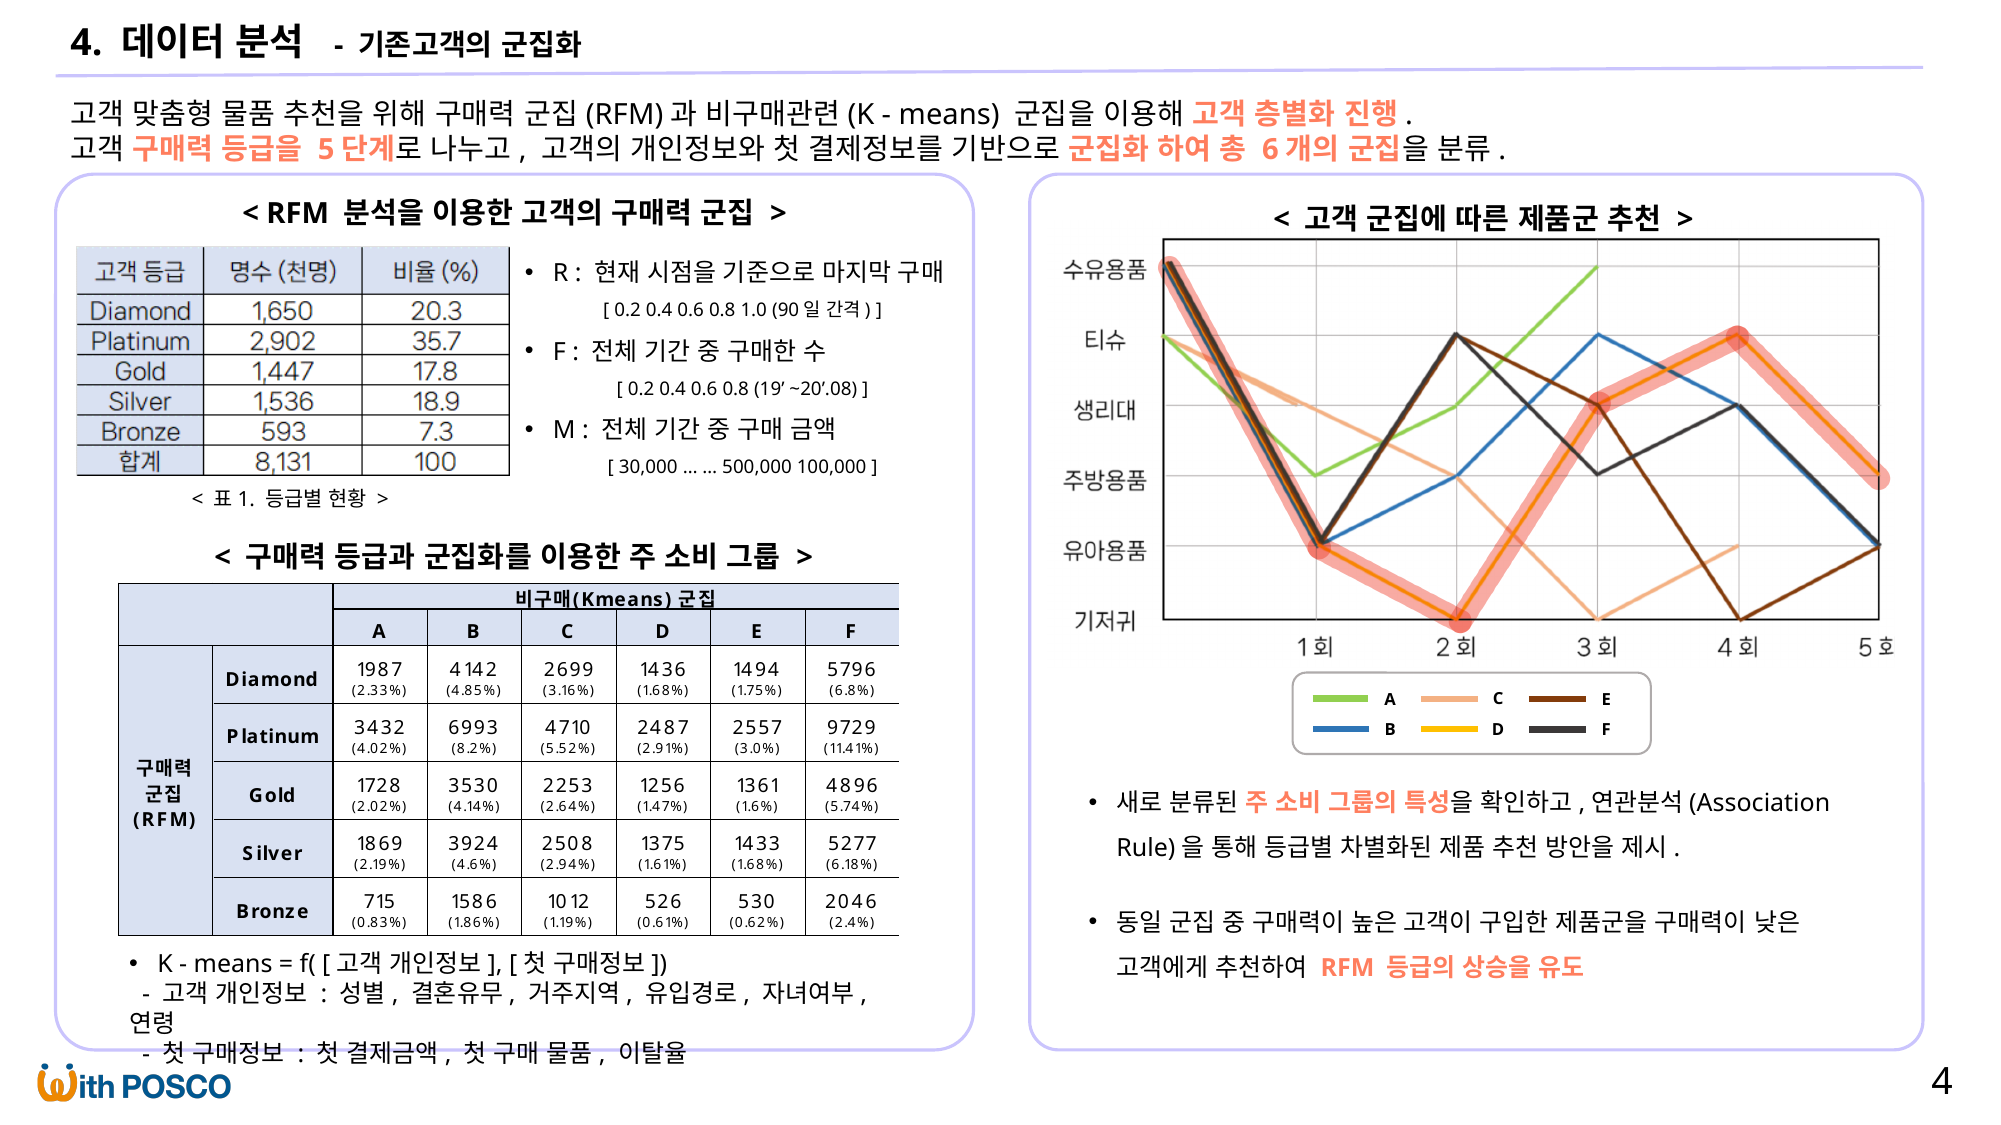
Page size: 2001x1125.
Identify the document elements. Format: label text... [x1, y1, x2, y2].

text_box 새로 분류된 주 소비 그룹의 특성을 확인하고,연관분석(Association Rule)을 통해 등급별 차별화된 제품 추천 방안을 제시. 동일 군집 중 구매력이 높은 고객이 구입한 제품군을 구매력이 낮은 고객에게 추천하여 RFM 등급의 상승을 유도 [1073, 764, 1879, 989]
text_box < 고객 군집에 따른 제품군 추천 > [1193, 175, 1774, 220]
text_box < 구매력 등급과 군집화를 이용한 주 소비 그룹 > [191, 513, 836, 578]
text_box 4. 데이터 분석 - 기존고객의 군집화 [55, 12, 1427, 74]
picture [118, 582, 901, 937]
text_box < 표1. 등급별 현황 > [165, 477, 421, 517]
text_box K - means = f( [고객 개인정보], [첫 구매정보]) - 고객 개인정보 : 성별, 결혼유무, 거주지역, 유입경로, 자녀여부, 연령 - 첫 구매정보 : 첫 결제금액, 첫 구매 물품, 이탈율 [114, 940, 920, 1075]
text_box 4 [1820, 1050, 1968, 1110]
picture [76, 246, 510, 477]
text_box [1292, 672, 1675, 754]
picture [1046, 220, 1895, 668]
text_box [1028, 173, 1924, 1051]
text_box 고객 맞춤형 물품 추천을 위해 구매력 군집(RFM)과 비구매관련(K - means) 군집을 이용해 고객 층별화 진행. 고객 구매력 등급을 5단계로 나누고, 고객의 개인정보와 첫 결제정보를 기반으로 군집화 하여 총 6개의 군집을 분류. [55, 88, 1923, 173]
picture [36, 1062, 232, 1103]
text_box [55, 66, 1924, 77]
text_box [54, 173, 975, 1051]
